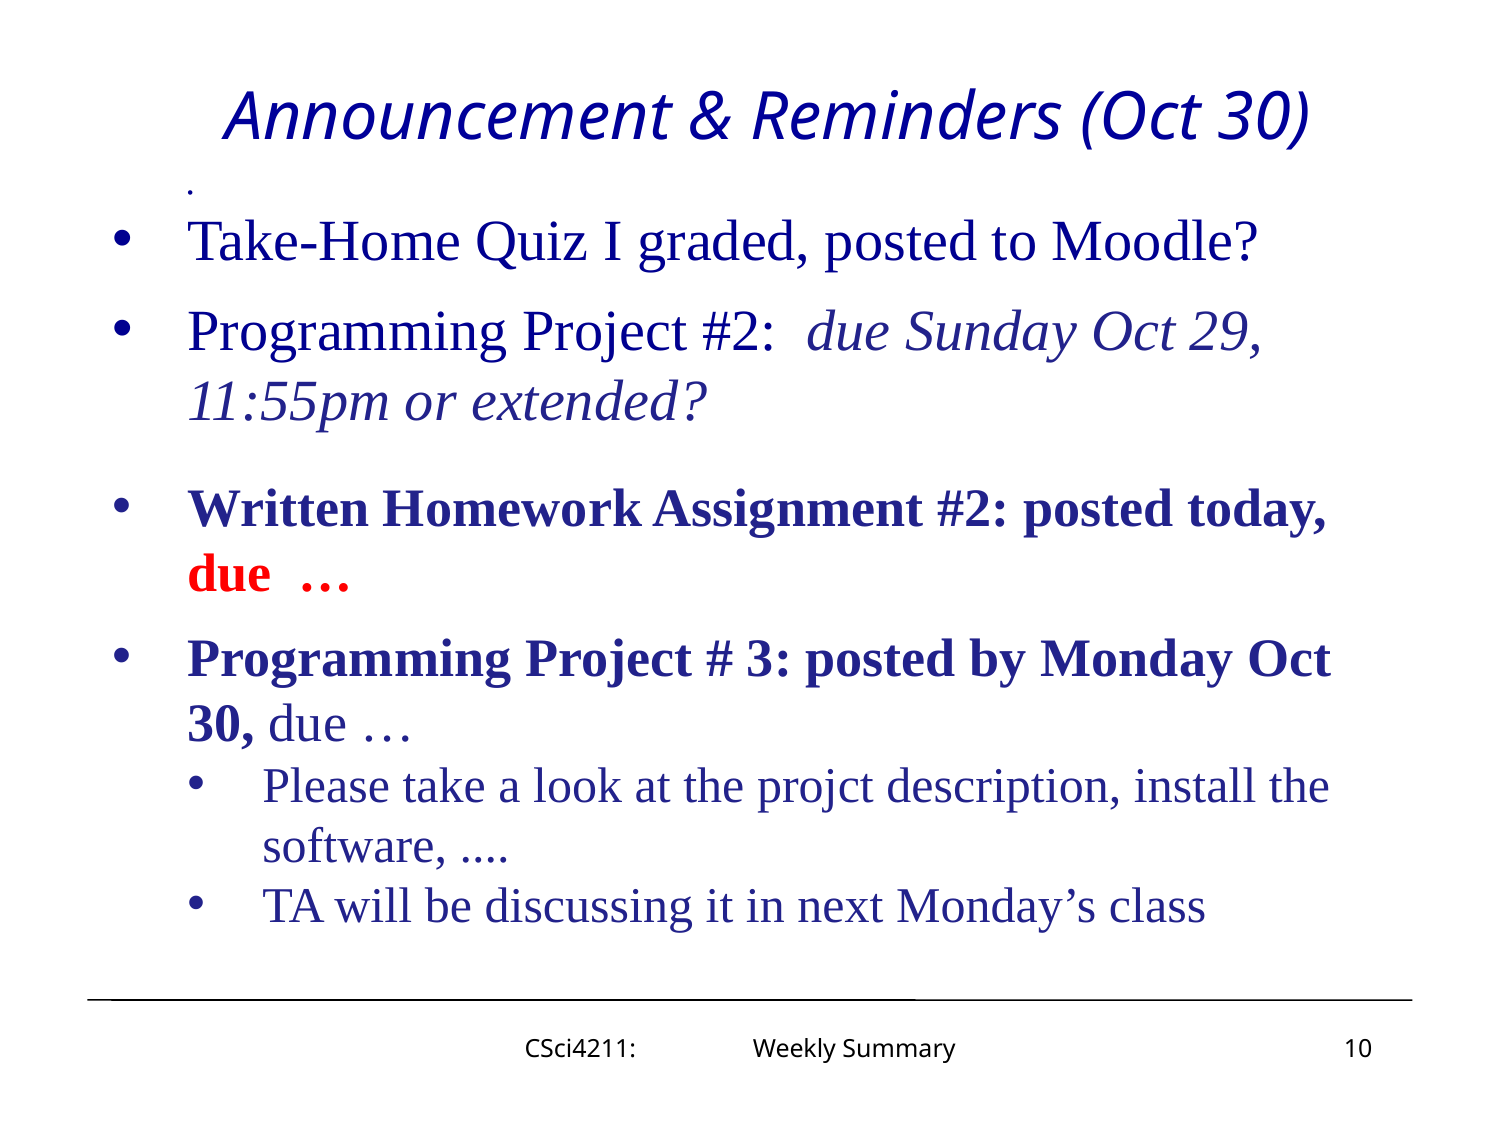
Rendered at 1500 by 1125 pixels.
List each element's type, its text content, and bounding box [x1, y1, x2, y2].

title Announcement & Reminders (Oct 30) [99, 50, 1438, 175]
text_box Take-Home Quiz I graded, posted to Moodle? Programming Project #2: due Sunday Oct 29, 11:55pm or extended? Written Homework Assignment #2: posted today, due … Programming Project # 3: posted by Monday Oct 30, due … Please take a look at the projct description, install the software, .... TA will be discussing it in next Monday’s class [97, 174, 1360, 1010]
slide_number 10 [1074, 1024, 1388, 1101]
footer CSci4211: Weekly Summary [499, 1024, 988, 1101]
